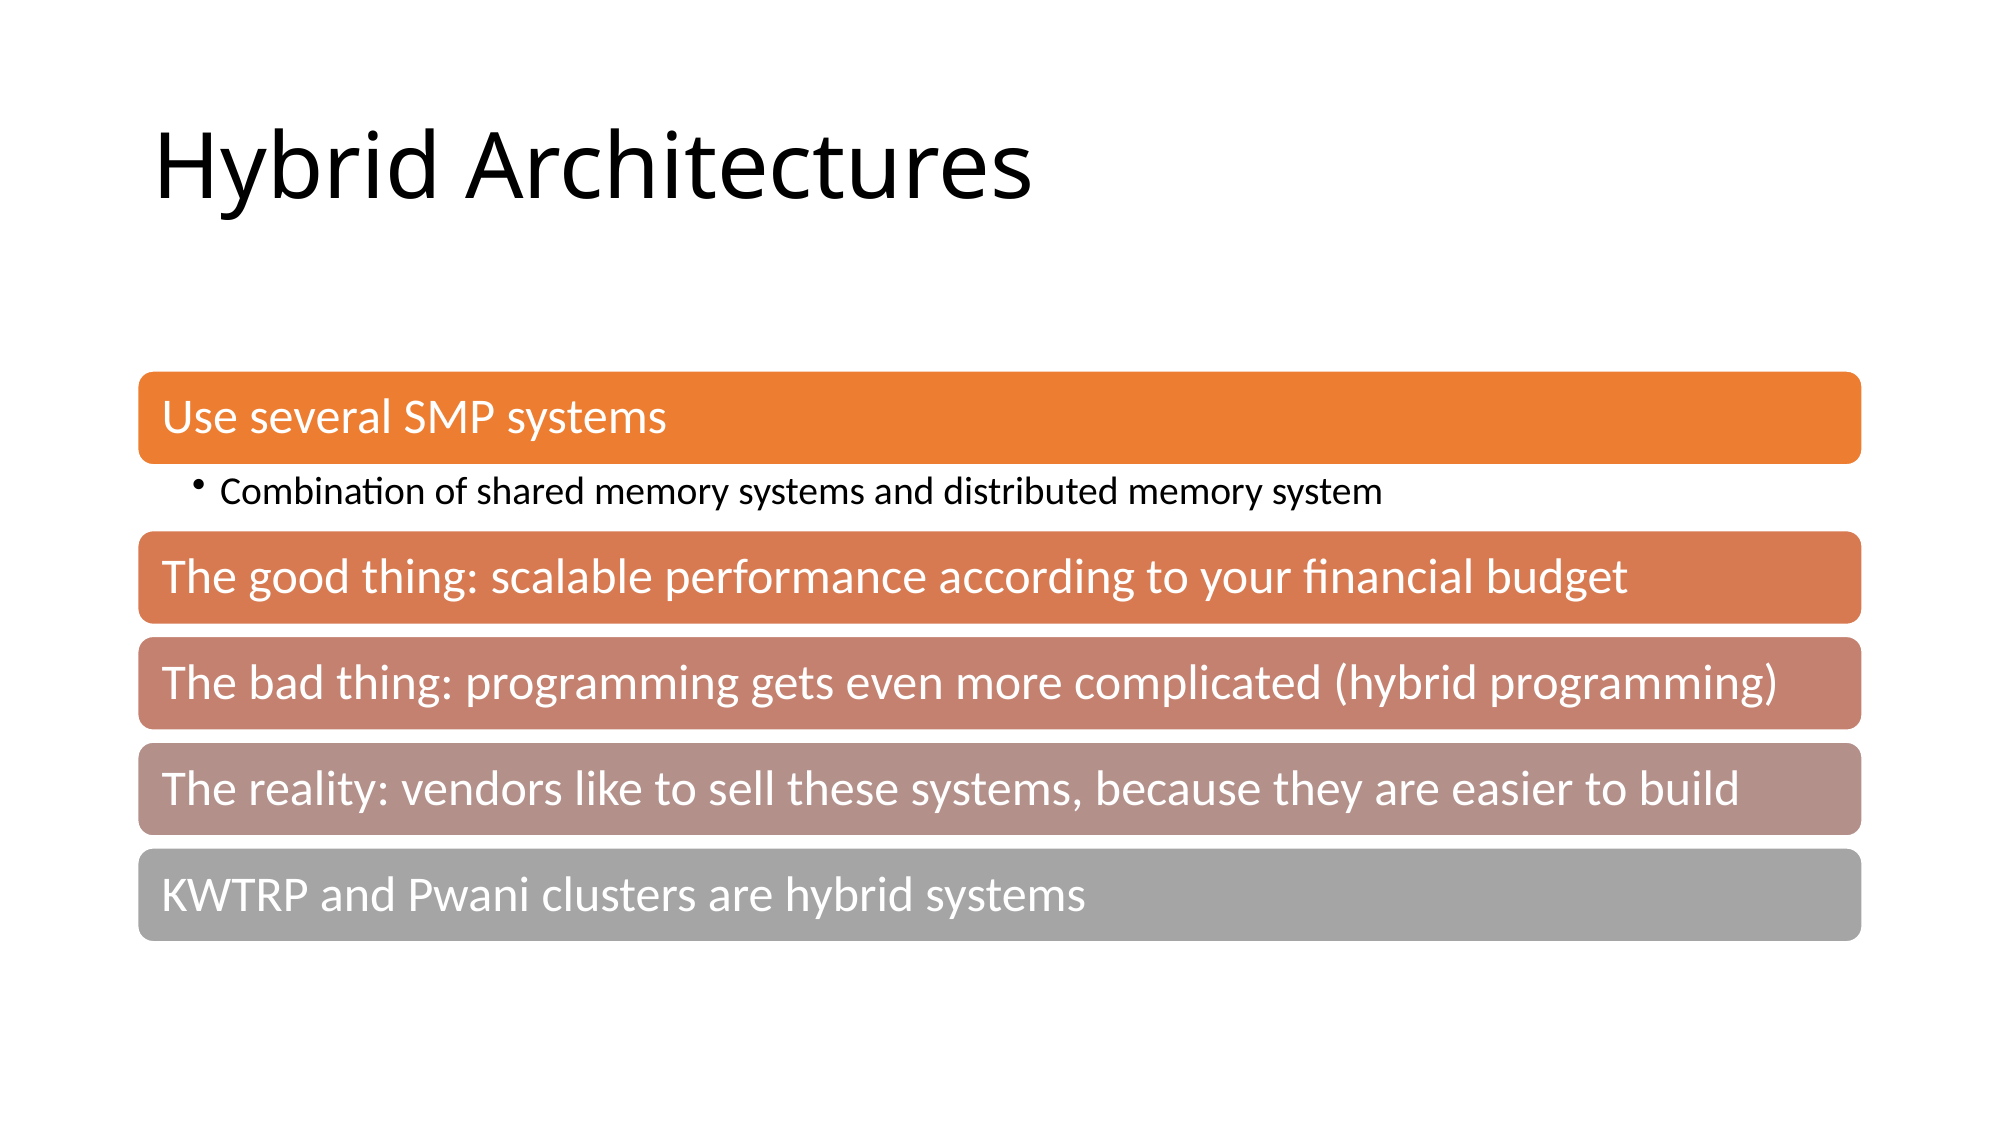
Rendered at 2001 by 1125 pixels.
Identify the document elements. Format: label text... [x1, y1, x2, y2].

title Hybrid Architectures [137, 59, 1863, 278]
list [137, 299, 1863, 1014]
